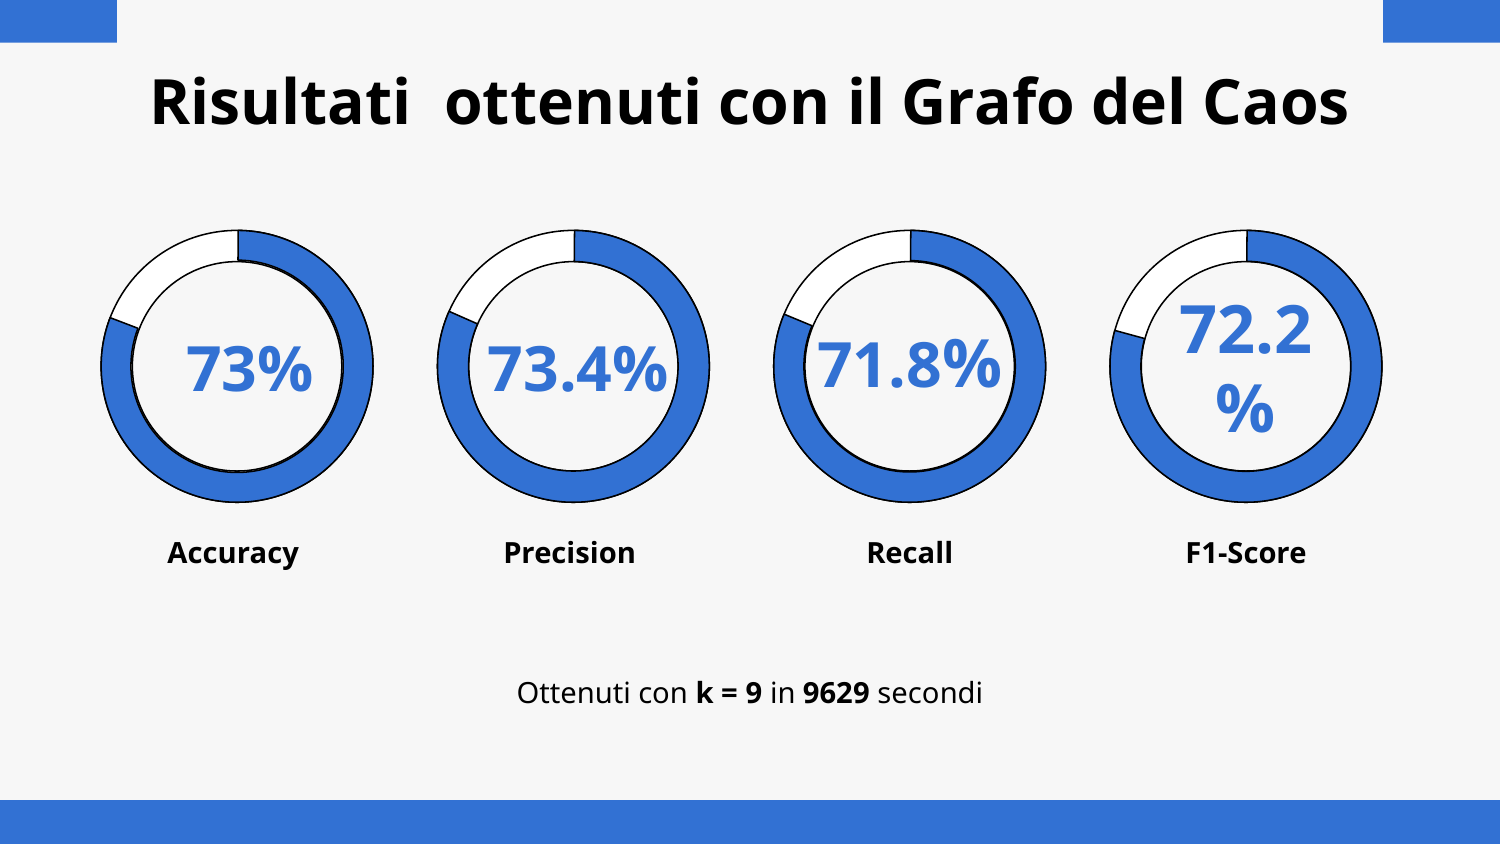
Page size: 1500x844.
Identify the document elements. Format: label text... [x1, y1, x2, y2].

title Risultati ottenuti con il Grafo del Caos [118, 46, 1382, 141]
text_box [773, 230, 1046, 503]
text_box F1-Score [1062, 501, 1430, 585]
text_box Accuracy [53, 501, 389, 585]
text_box Precision [389, 501, 758, 585]
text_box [437, 230, 710, 503]
text_box Ottenuti con k = 9 in 9629 secondi [172, 666, 1328, 719]
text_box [1109, 230, 1383, 503]
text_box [100, 230, 374, 503]
text_box Recall [758, 501, 1062, 585]
